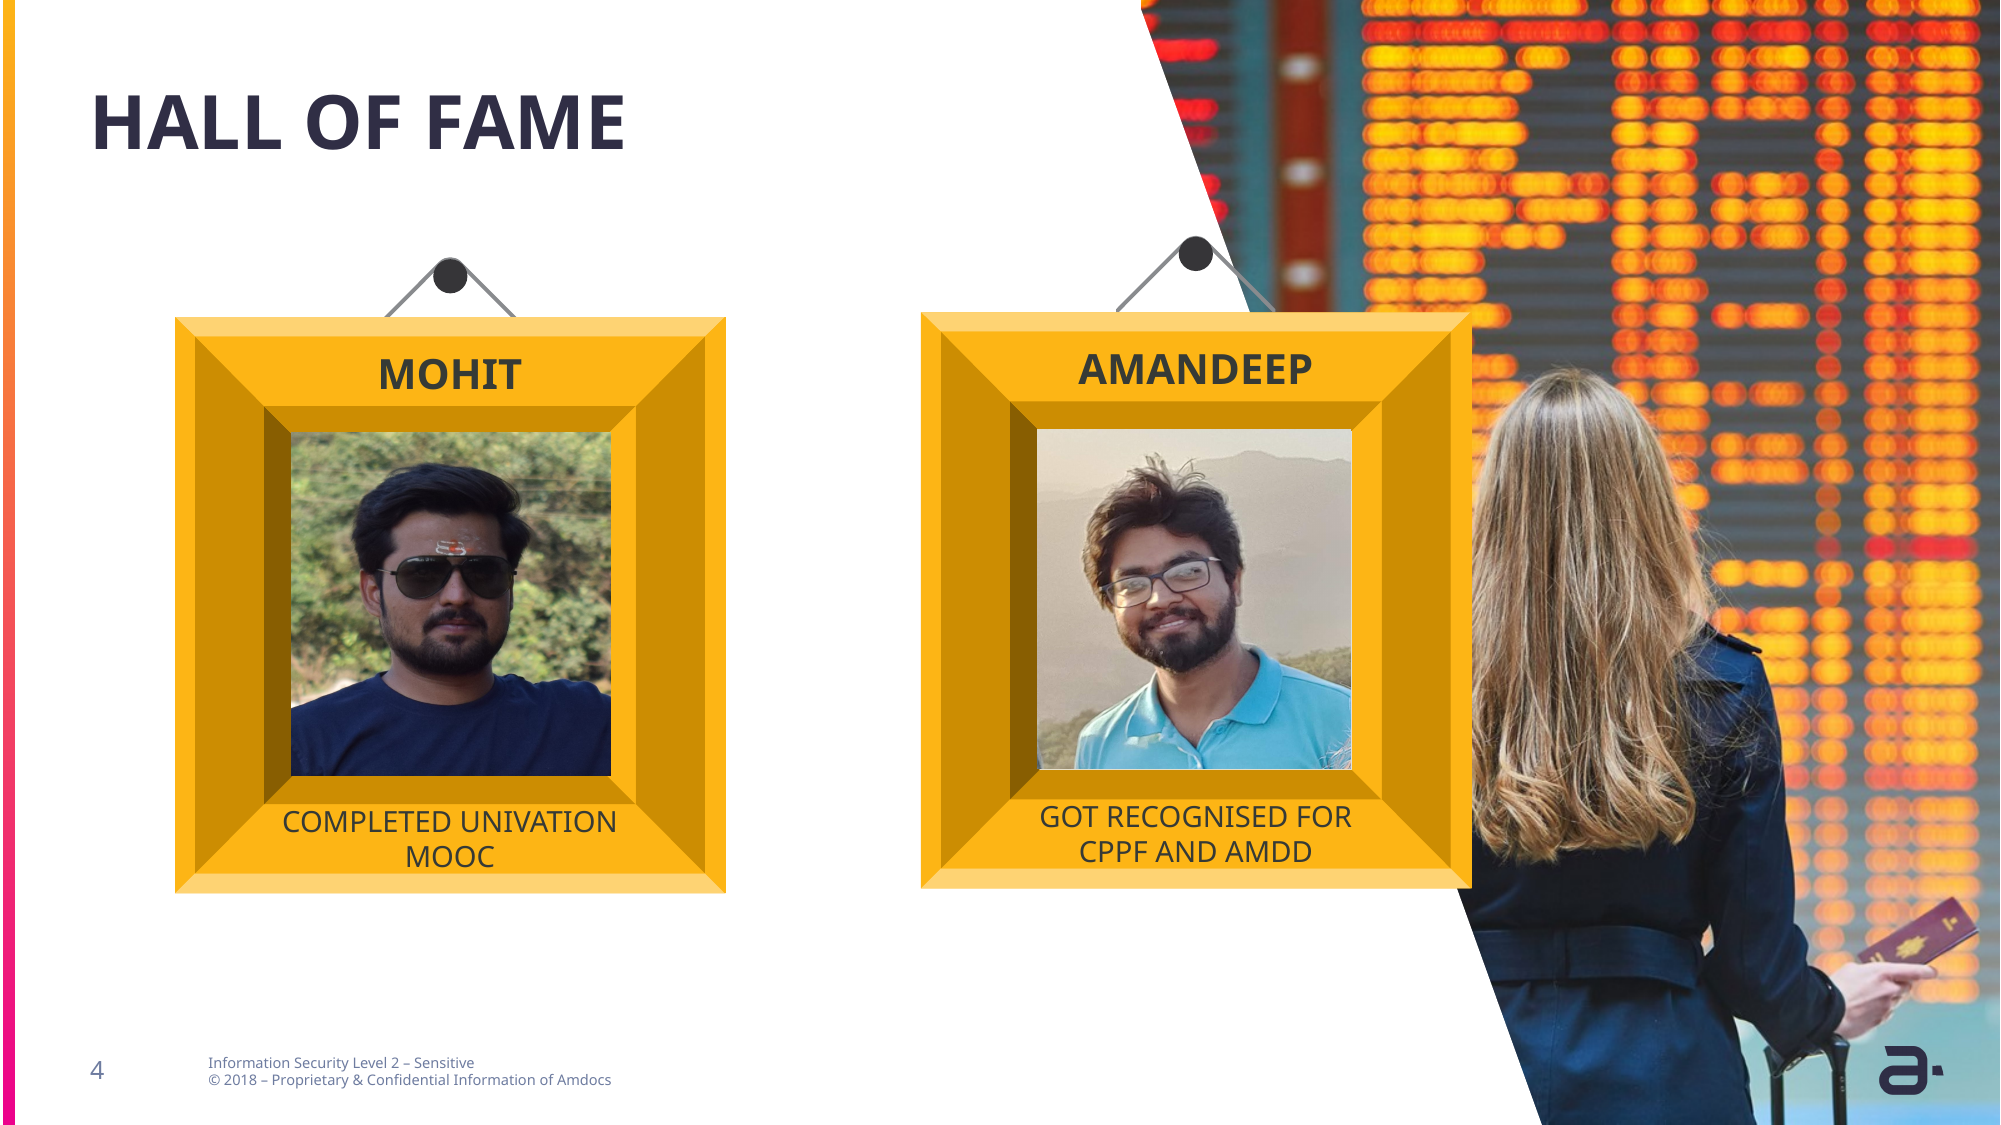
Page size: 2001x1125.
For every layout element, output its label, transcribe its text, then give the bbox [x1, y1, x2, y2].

text_box COMPLETED UNIVATION MOOC [248, 808, 652, 870]
text_box [705, 317, 725, 892]
text_box [195, 336, 705, 390]
text_box [1010, 401, 1380, 430]
text_box [264, 406, 634, 434]
text_box [1010, 403, 1039, 800]
text_box [175, 873, 725, 894]
picture [291, 432, 611, 776]
text_box [1451, 312, 1471, 887]
text_box [921, 312, 941, 887]
text_box AMANDEEP [994, 339, 1398, 401]
text_box [941, 331, 1451, 386]
text_box [433, 259, 468, 294]
text_box MOHIT [248, 344, 652, 406]
picture [1036, 429, 1351, 769]
title HALL OF FAME [89, 73, 1910, 165]
text_box [175, 317, 195, 892]
text_box [636, 338, 705, 874]
text_box [922, 312, 1469, 331]
text_box [1117, 248, 1275, 311]
text_box [177, 317, 724, 336]
text_box [1011, 771, 1381, 800]
text_box [920, 868, 1471, 889]
text_box [264, 408, 293, 805]
text_box [386, 269, 514, 317]
text_box [1382, 333, 1451, 869]
text_box [942, 817, 1450, 869]
text_box [1352, 401, 1382, 800]
text_box [265, 776, 635, 805]
text_box [1178, 236, 1213, 272]
text_box [941, 333, 1010, 869]
text_box [607, 406, 636, 805]
text_box [196, 822, 704, 874]
text_box GOT RECOGNISED for cppf and amdd [994, 803, 1398, 865]
text_box [195, 338, 264, 874]
picture [1141, 0, 2000, 1125]
